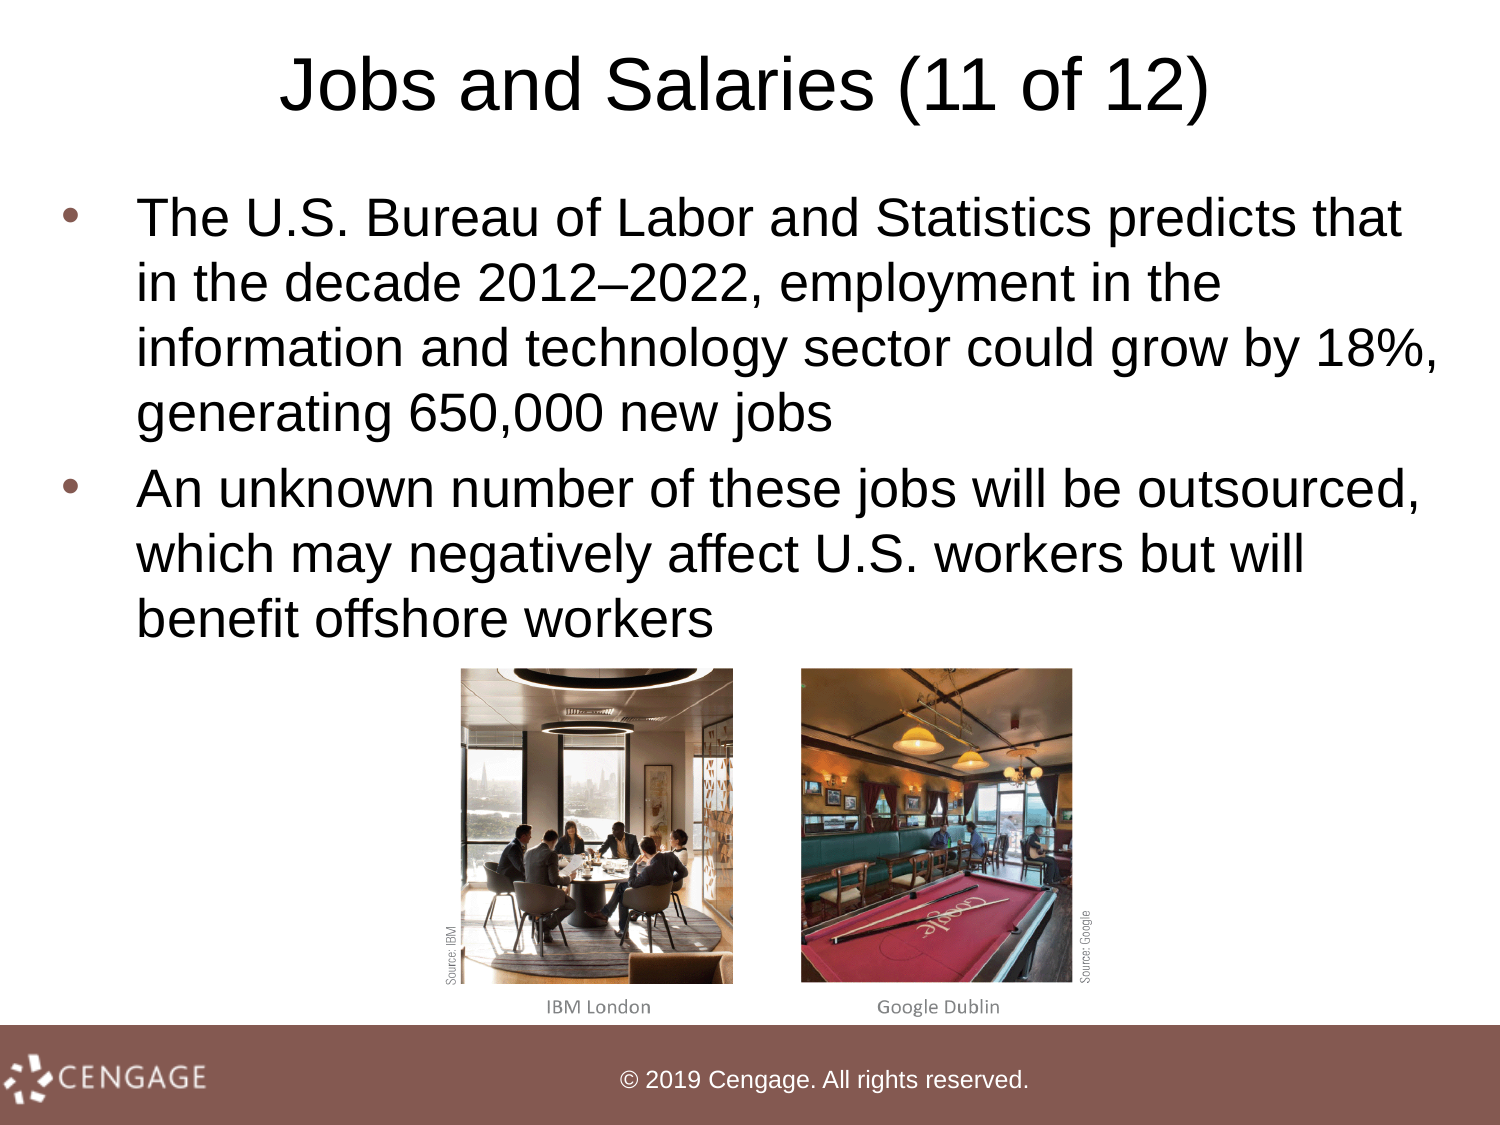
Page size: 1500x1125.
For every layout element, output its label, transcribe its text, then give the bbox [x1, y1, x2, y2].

list The U.S. Bureau of Labor and Statistics predicts that in the decade 2012–2022, employment in the information and technology sector could grow by 18%, generating 650,000 new jobs An unknown number of these jobs will be outsourced, which may negatively affect U.S. workers but will benefit offshore workers [46, 174, 1472, 660]
picture [445, 668, 1092, 1017]
title Jobs and Salaries (11 of 12) [87, 20, 1405, 140]
picture [0, 1051, 211, 1106]
